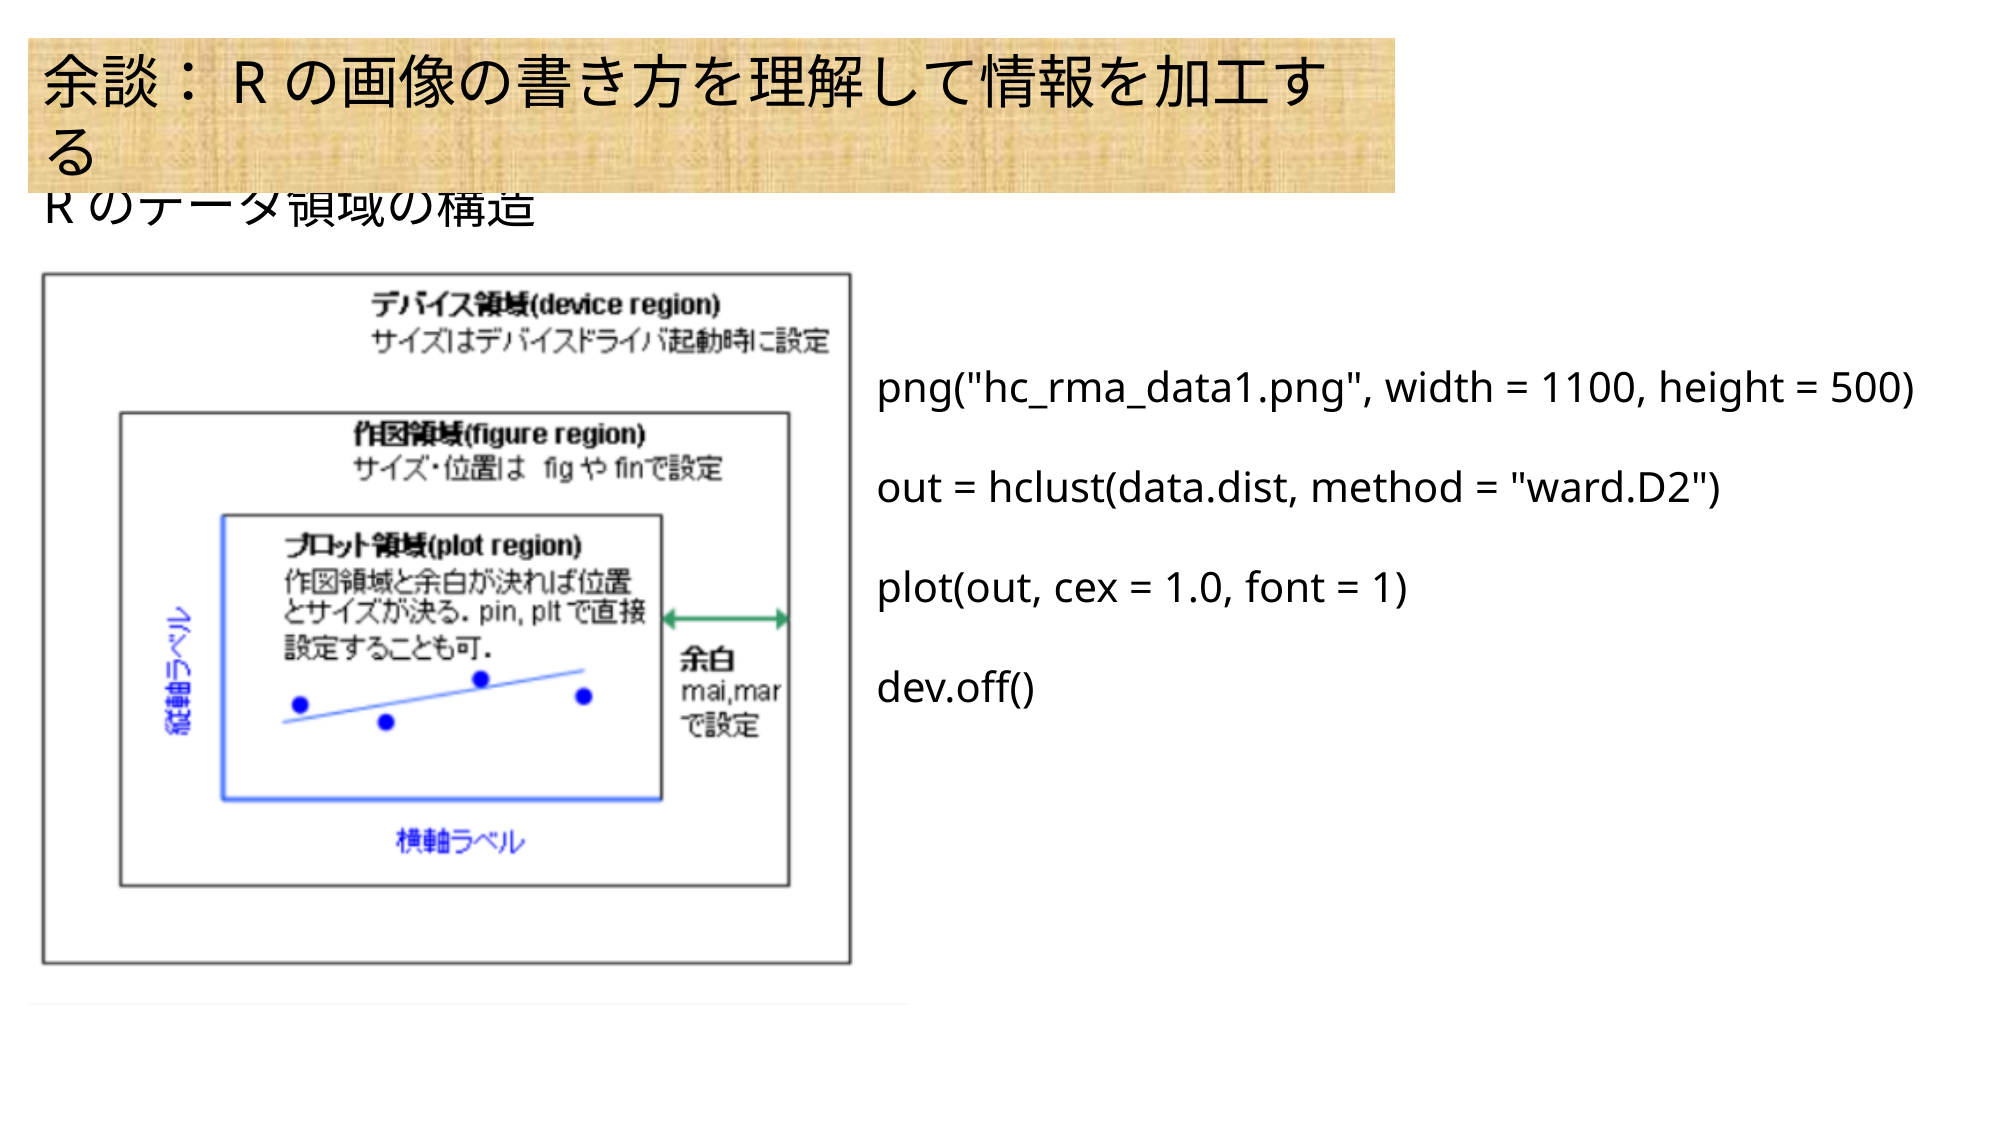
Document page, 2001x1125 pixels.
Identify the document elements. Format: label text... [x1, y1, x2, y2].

text_box png("hc_rma_data1.png", width = 1100, height = 500) out = hclust(data.dist, method = "ward.D2") plot(out, cex = 1.0, font = 1) dev.off() [909, 353, 1972, 718]
text_box Rのデータ領域の構造 [28, 166, 1416, 241]
text_box 余談：Rの画像の書き方を理解して情報を加工する [28, 38, 1396, 193]
picture [28, 258, 909, 1005]
